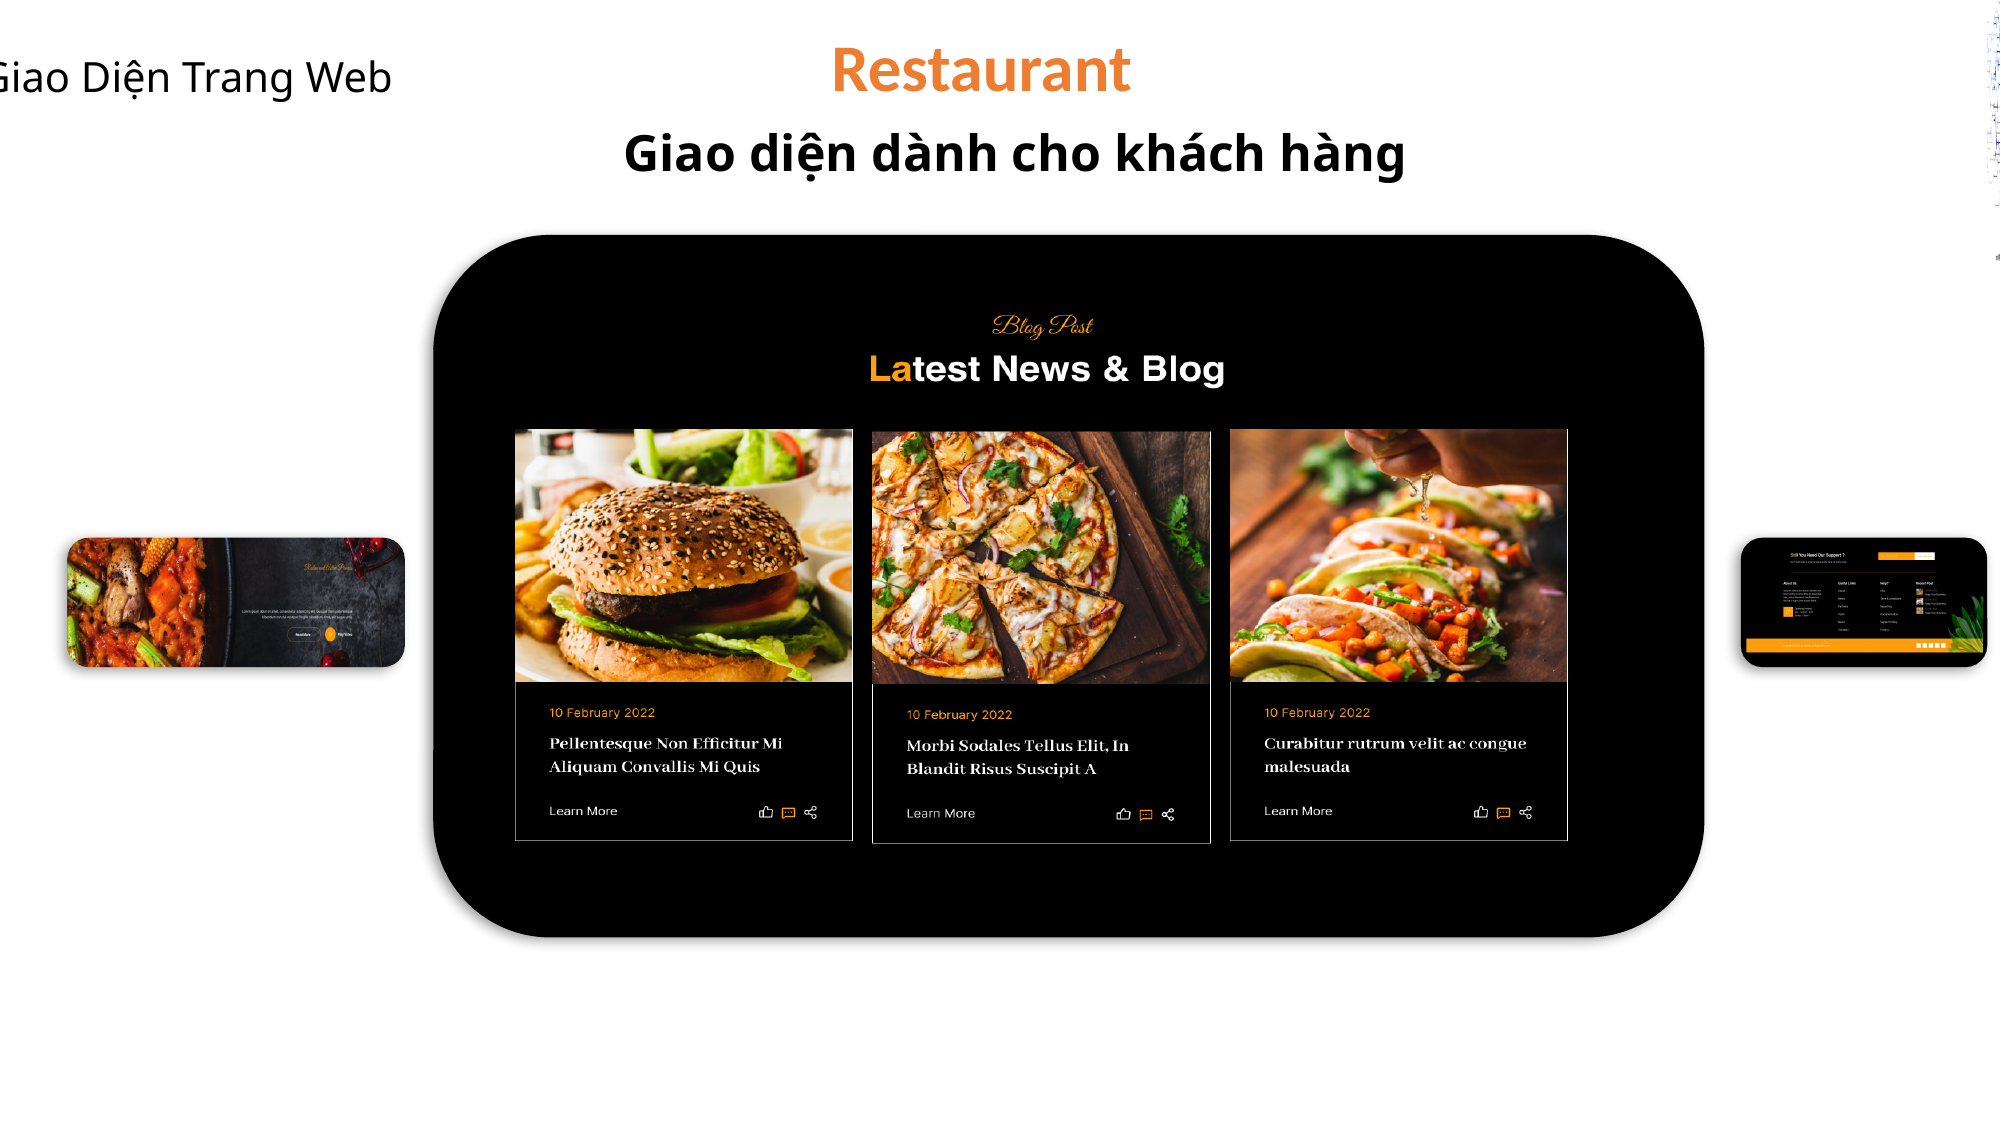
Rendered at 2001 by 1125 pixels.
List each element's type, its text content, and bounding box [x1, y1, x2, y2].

text_box Giao Diện Trang Web [0, 42, 408, 108]
text_box Giao diện dành cho khách hàng [608, 113, 1423, 189]
text_box Restaurant [816, 17, 1263, 113]
picture [67, 537, 405, 668]
picture [433, 234, 1705, 938]
picture [1987, 0, 2000, 270]
picture [1740, 537, 1988, 668]
